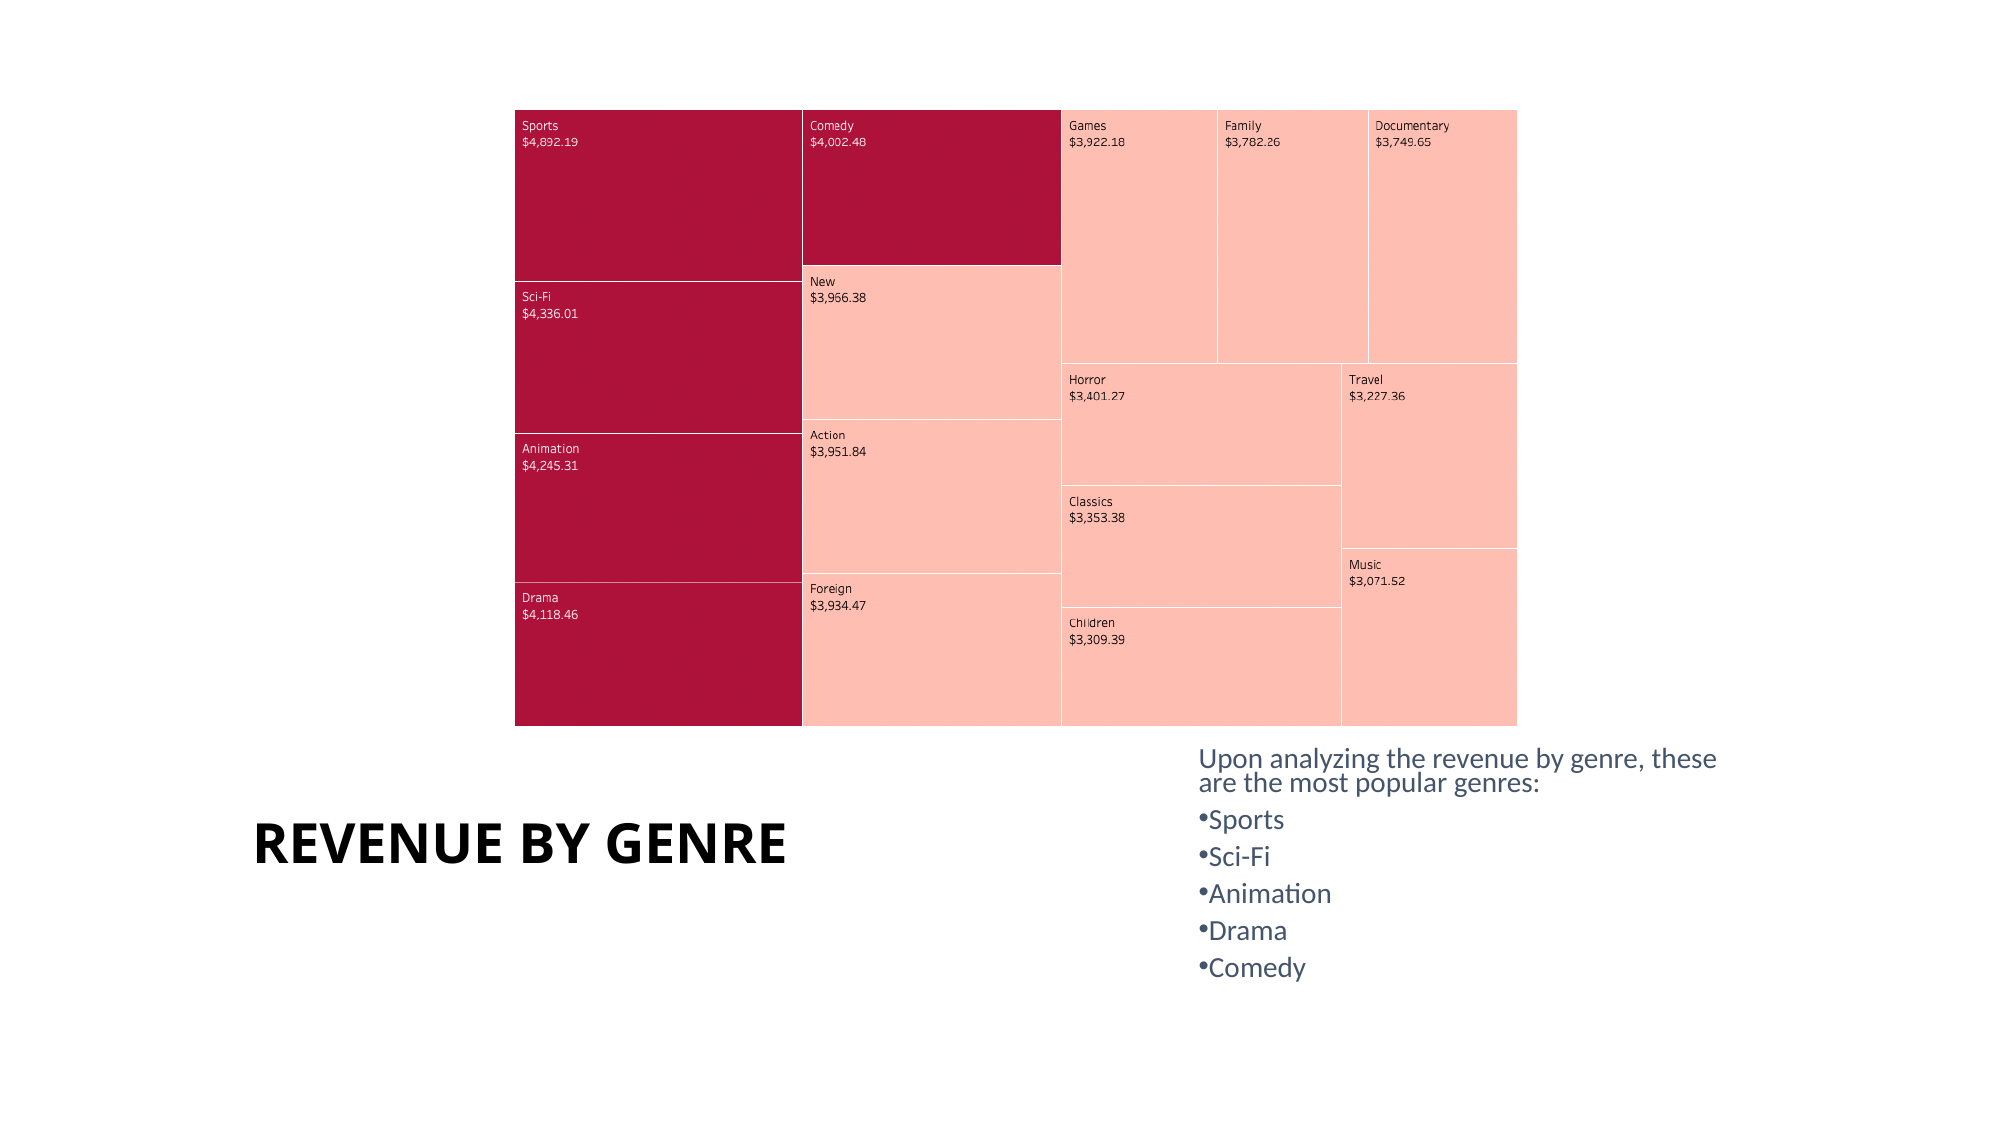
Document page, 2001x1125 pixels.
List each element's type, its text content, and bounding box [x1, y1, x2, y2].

text_box REVENUE BY GENRE [237, 800, 1066, 882]
text_box Upon analyzing the revenue by genre, these are the most popular genres: Sports Sci-Fi Animation Drama Comedy [1183, 741, 1763, 990]
picture [511, 105, 1521, 730]
